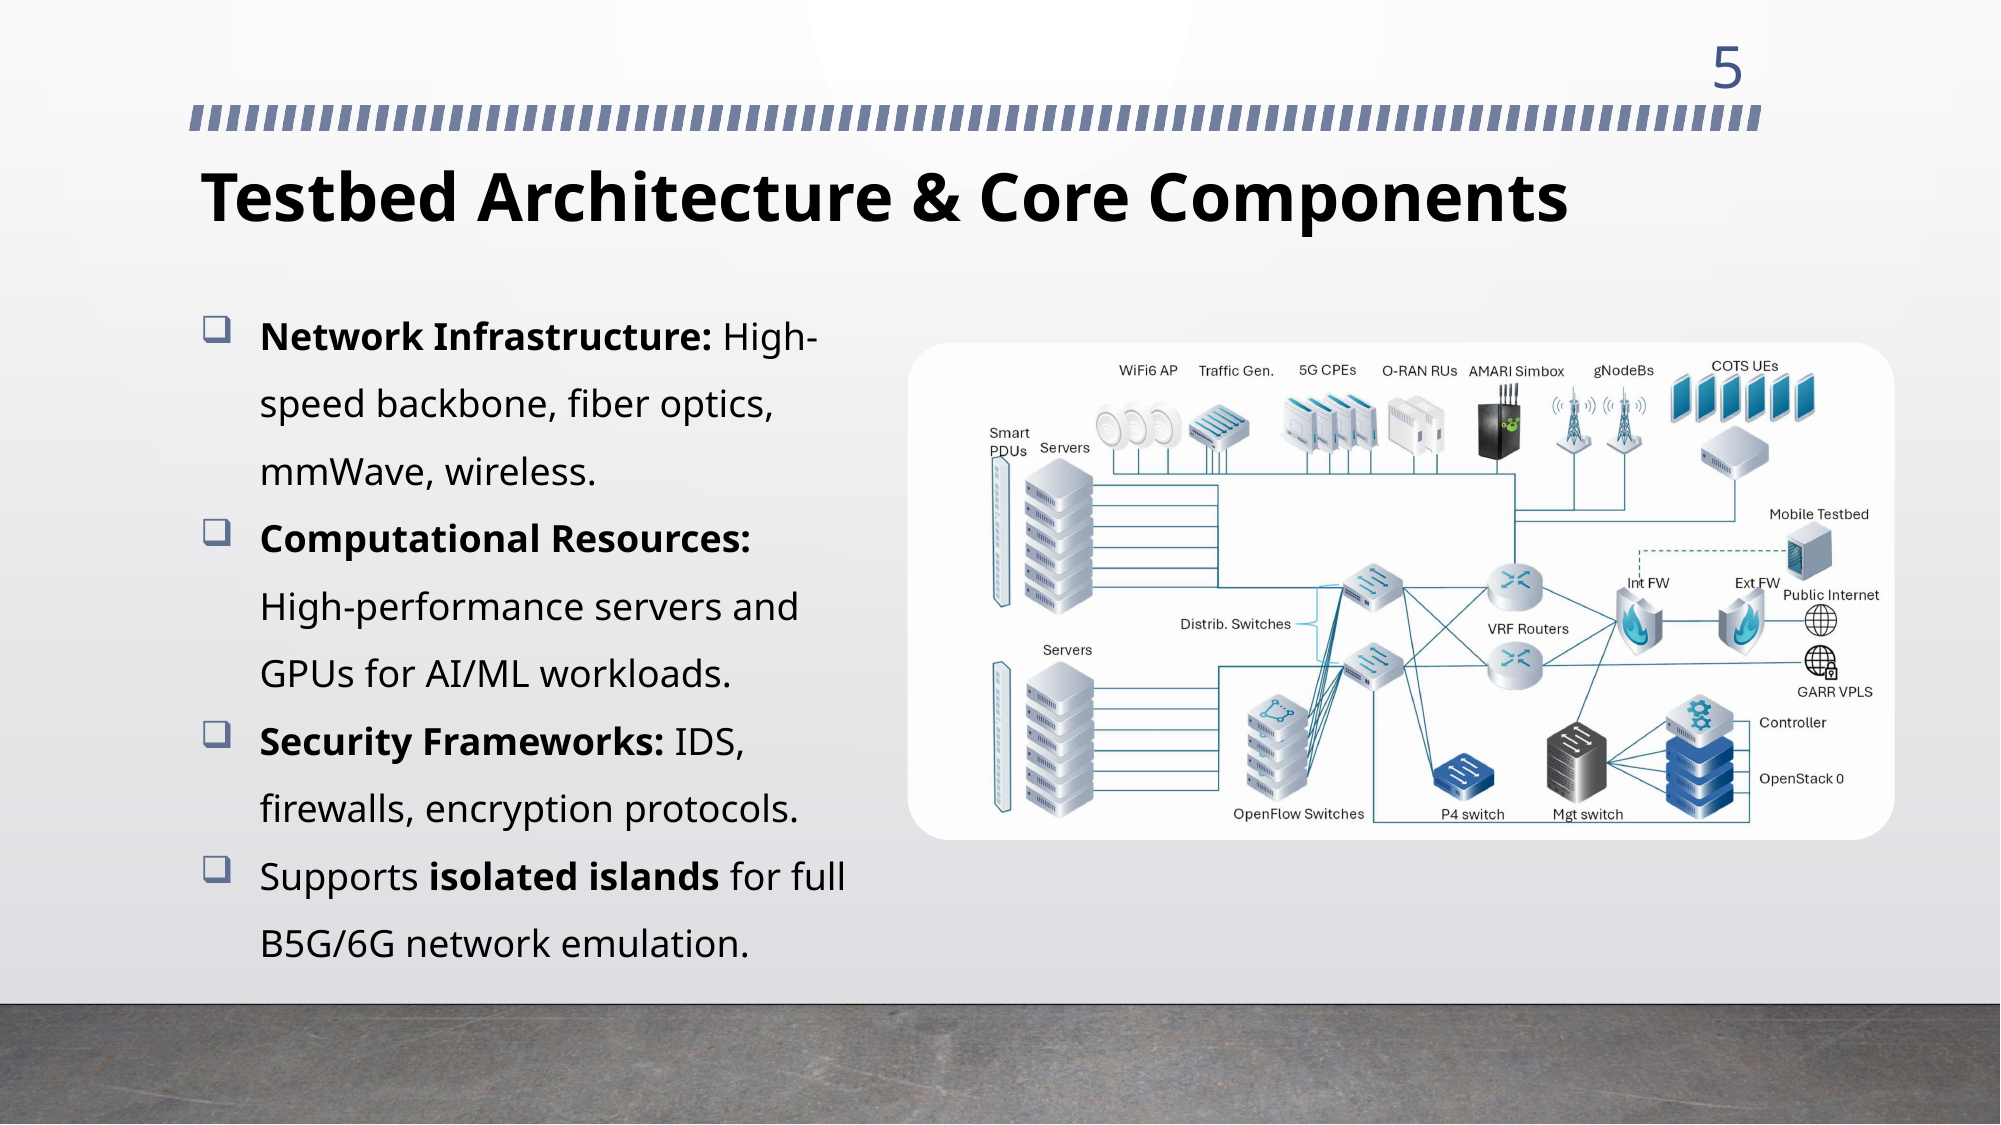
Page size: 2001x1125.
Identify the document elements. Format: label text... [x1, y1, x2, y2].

title Testbed Architecture & Core Components [185, 156, 1761, 329]
picture [0, 1004, 2000, 1124]
picture [907, 342, 1895, 841]
slide_number 5 [1626, 22, 1760, 106]
list Network Infrastructure: High-speed backbone, fiber optics, mmWave, wireless. Computational Resources: High-performance servers and GPUs for AI/ML workloads. Security Frameworks: IDS, firewalls, encryption protocols. Supports isolated islands for full B5G/6G network emulation. [185, 282, 872, 973]
